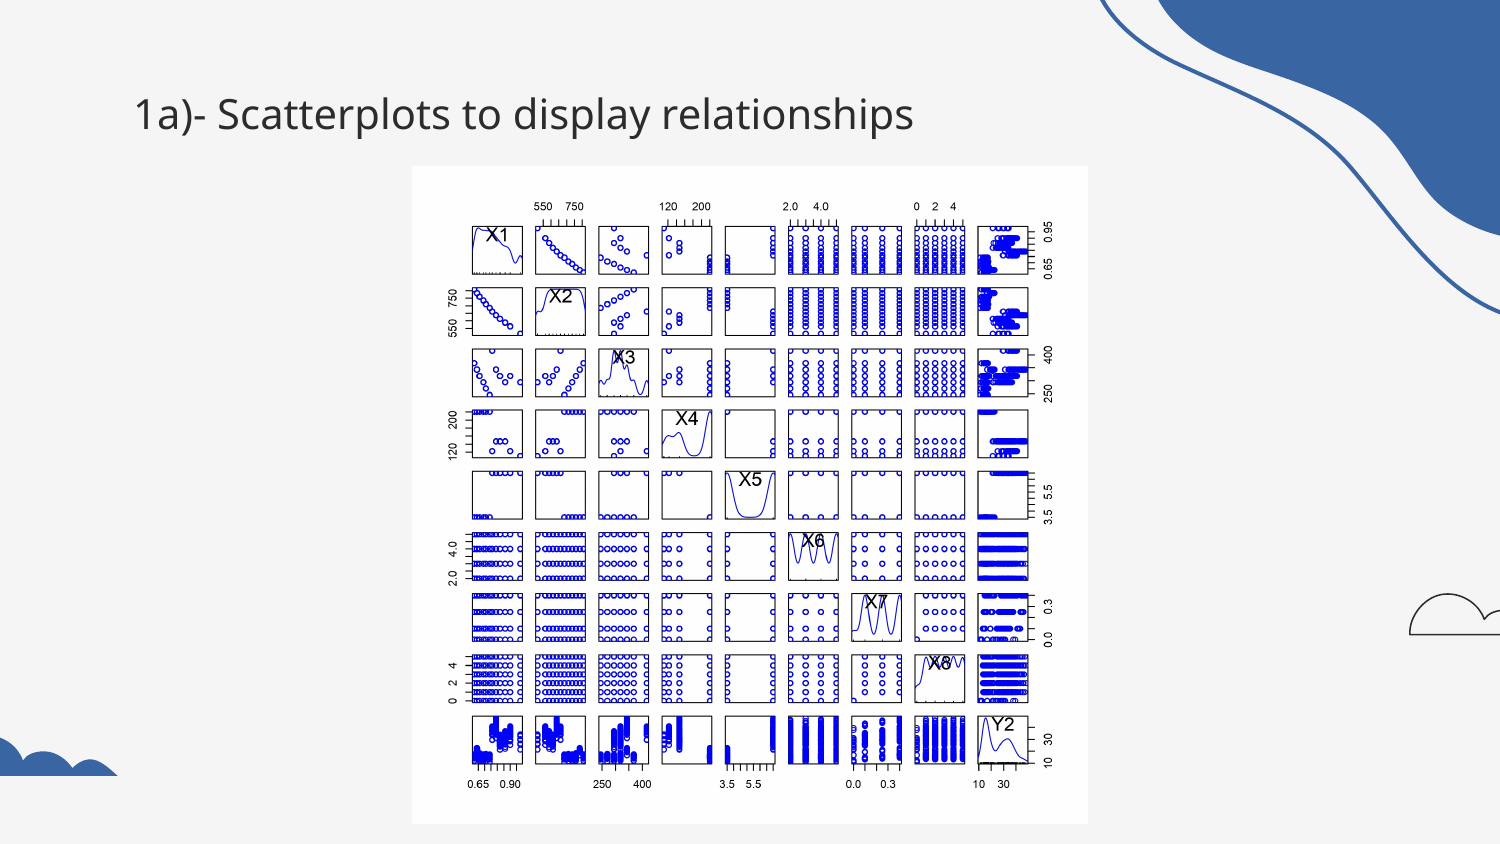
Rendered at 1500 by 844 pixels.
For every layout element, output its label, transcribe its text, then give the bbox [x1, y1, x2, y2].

title 1a)- Scatterplots to display relationships [118, 72, 1382, 167]
picture [412, 166, 1088, 824]
